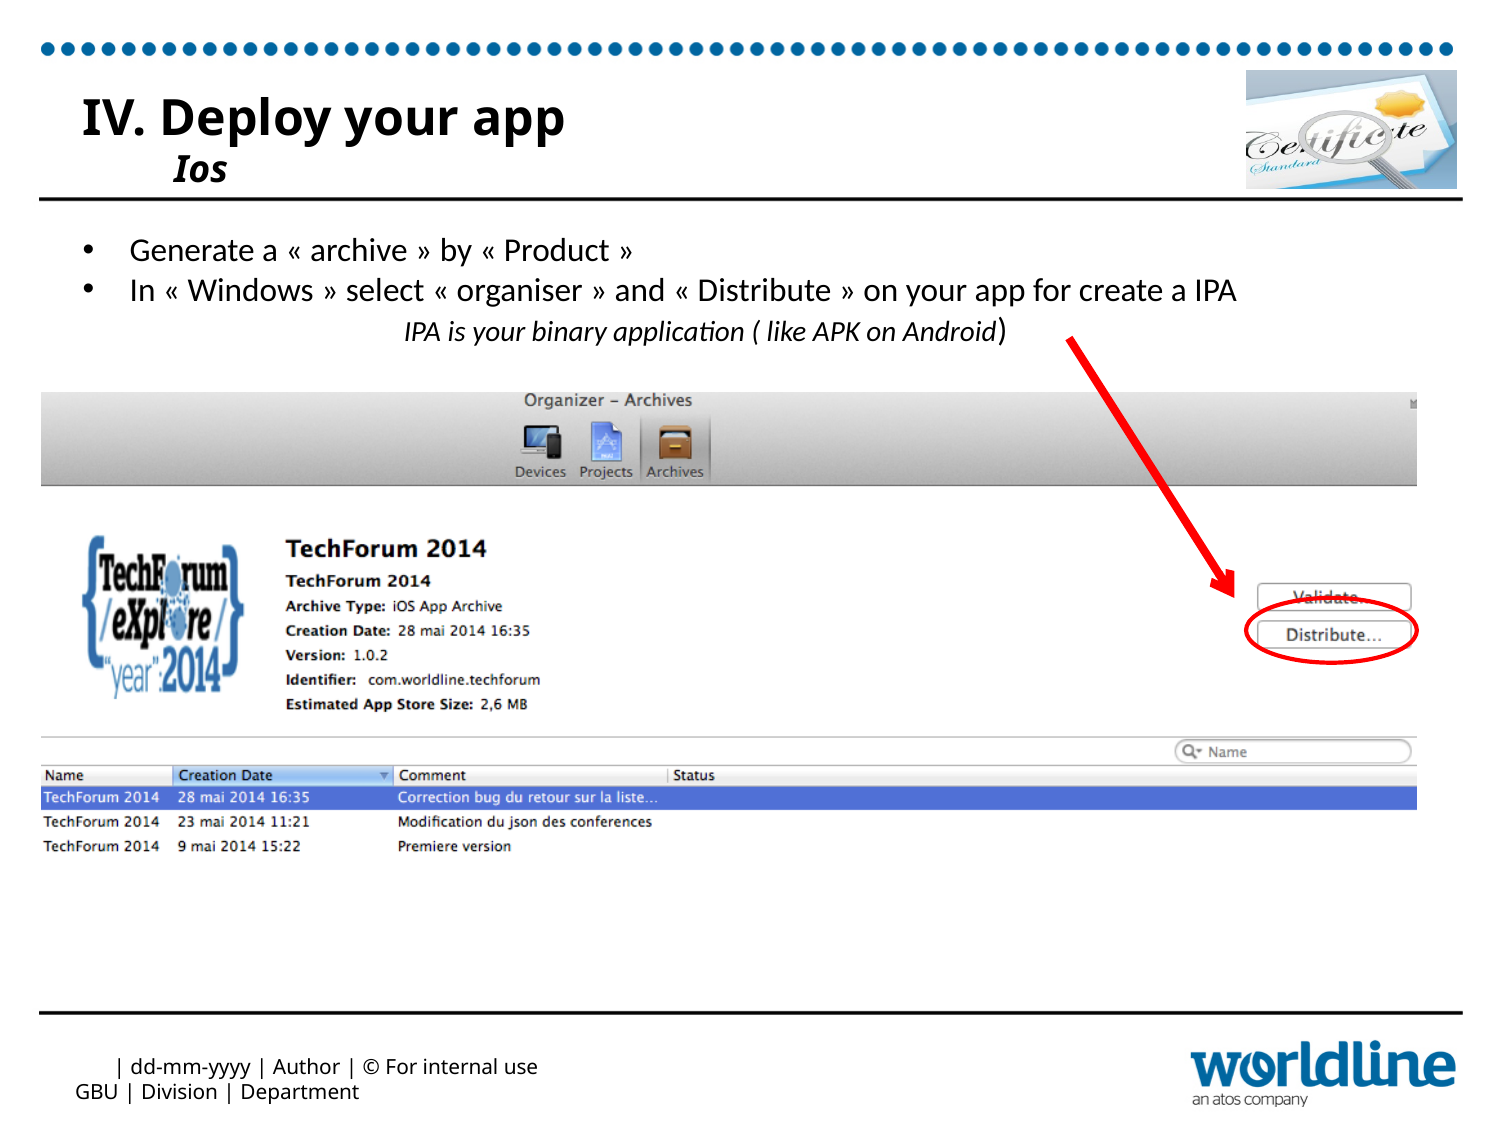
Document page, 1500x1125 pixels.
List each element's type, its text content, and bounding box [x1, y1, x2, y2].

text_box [1068, 337, 1235, 599]
text_box IV. Deploy your app [67, 78, 1500, 203]
text_box Generate a « archive » by « Product » In « Windows » select « organiser » and « Distribute » on your app for create a IPA IPA is your binary application ( like APK on Android) [68, 221, 1337, 356]
picture [0, 0, 1500, 1125]
text_box Ios [159, 137, 396, 197]
